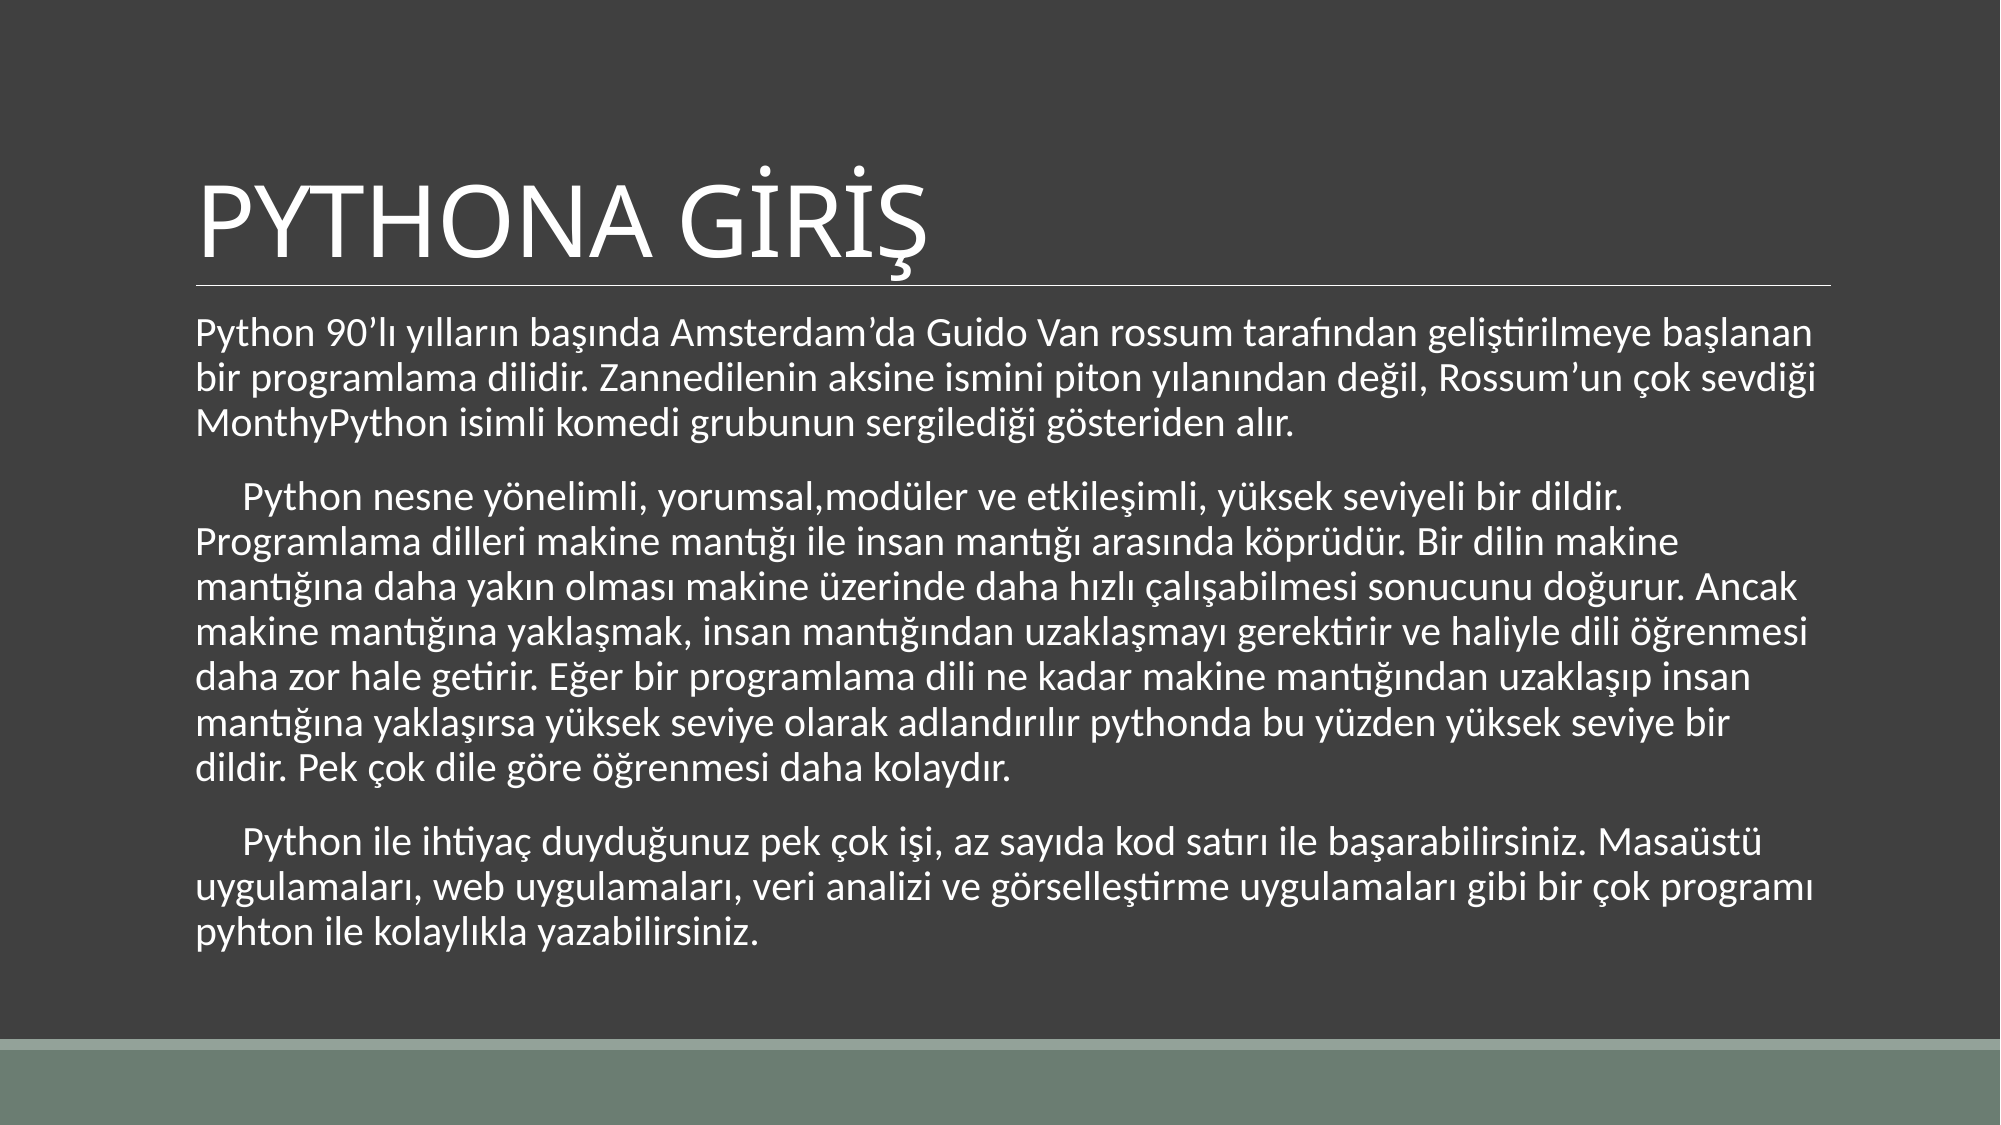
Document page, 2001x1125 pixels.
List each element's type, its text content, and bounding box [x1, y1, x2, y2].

title PYTHONA GİRİŞ [180, 47, 1830, 285]
list Python 90’lı yılların başında Amsterdam’da Guido Van rossum tarafından geliştirilmeye başlanan bir programlama dilidir. Zannedilenin aksine ismini piton yılanından değil, Rossum’un çok sevdiği MonthyPython isimli komedi grubunun sergilediği gösteriden alır. Python nesne yönelimli, yorumsal,modüler ve etkileşimli, yüksek seviyeli bir dildir. Programlama dilleri makine mantığı ile insan mantığı arasında köprüdür. Bir dilin makine mantığına daha yakın olması makine üzerinde daha hızlı çalışabilmesi sonucunu doğurur. Ancak makine mantığına yaklaşmak, insan mantığından uzaklaşmayı gerektirir ve haliyle dili öğrenmesi daha zor hale getirir. Eğer bir programlama dili ne kadar makine mantığından uzaklaşıp insan mantığına yaklaşırsa yüksek seviye olarak adlandırılır pythonda bu yüzden yüksek seviye bir dildir. Pek çok dile göre öğrenmesi daha kolaydır. Python ile ihtiyaç duyduğunuz pek çok işi, az sayıda kod satırı ile başarabilirsiniz. Masaüstü uygulamaları, web uygulamaları, veri analizi ve görselleştirme uygulamaları gibi bir çok programı pyhton ile kolaylıkla yazabilirsiniz. [180, 302, 1830, 963]
